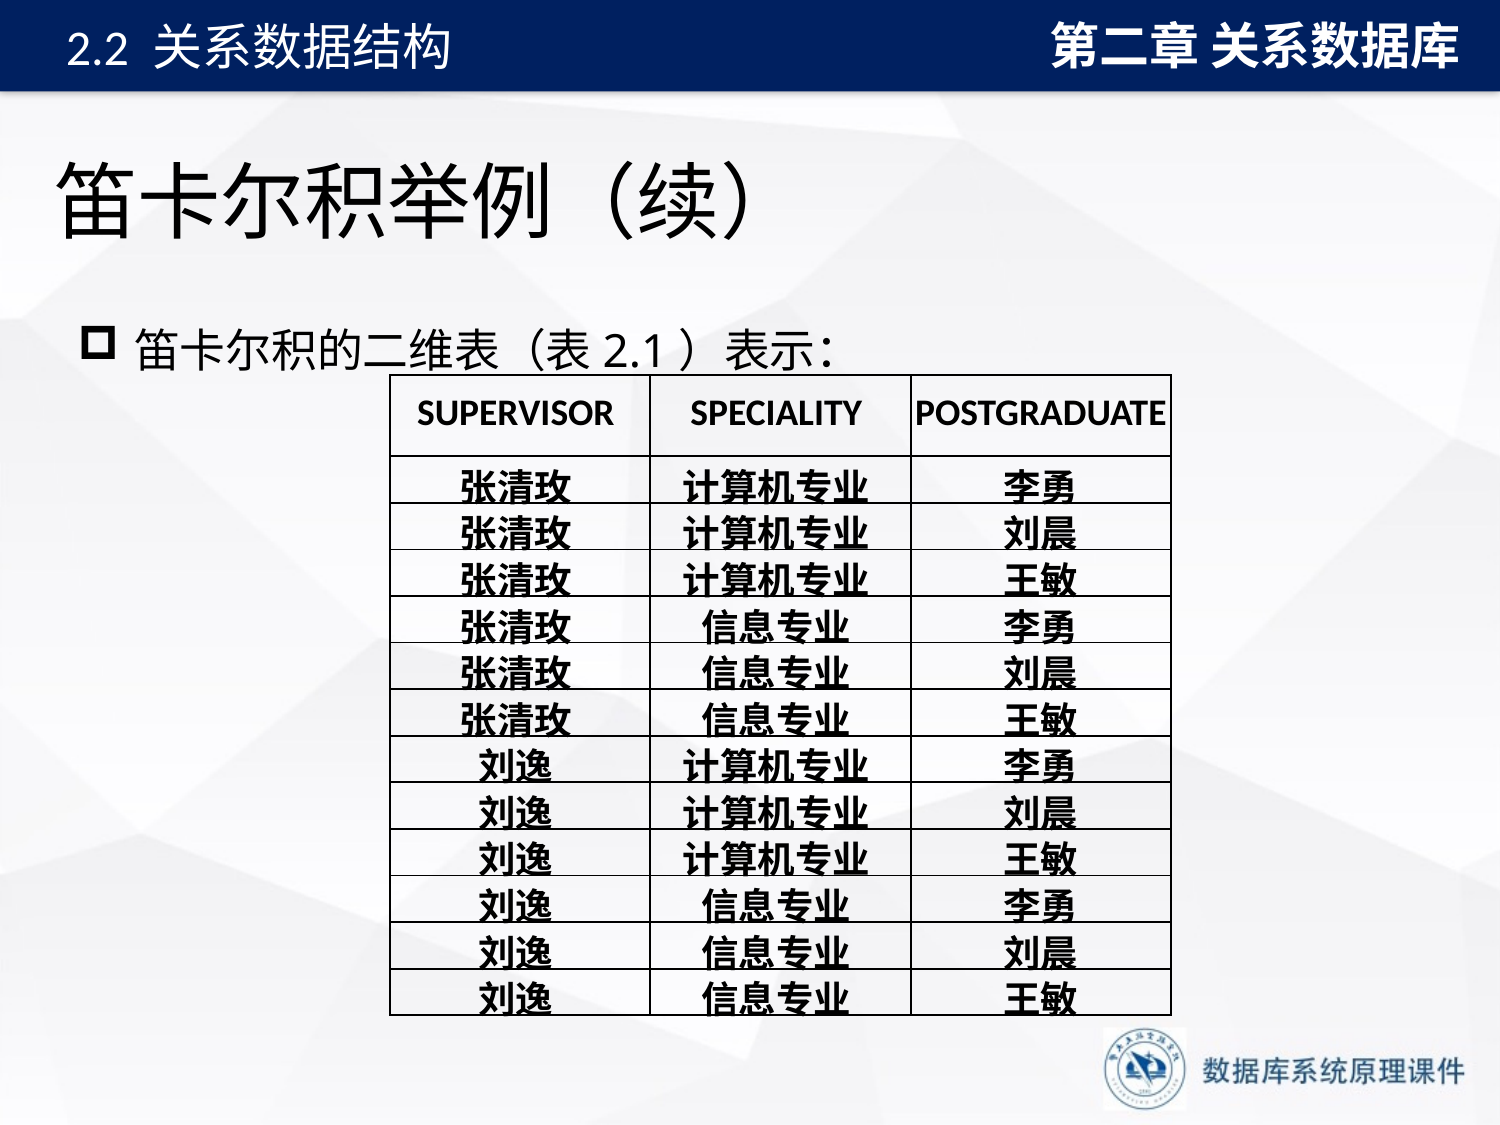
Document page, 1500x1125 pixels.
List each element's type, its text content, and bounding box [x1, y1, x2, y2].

table_cell 信息专业 [651, 690, 910, 735]
table_cell 计算机专业 [651, 737, 910, 781]
table_cell 计算机专业 [651, 504, 910, 549]
table_cell 刘逸 [391, 830, 649, 875]
table_cell 王敏 [912, 690, 1170, 735]
table_header SUPERVISOR [391, 376, 649, 455]
picture [0, 92, 1500, 1125]
table_cell 信息专业 [651, 923, 910, 968]
text_box [0, 0, 1500, 92]
table_cell 信息专业 [651, 970, 910, 1014]
table_cell 张清玫 [391, 504, 649, 549]
table_cell 张清玫 [391, 597, 649, 642]
table_cell 刘晨 [912, 923, 1170, 968]
table_cell 计算机专业 [651, 457, 910, 502]
table_header POSTGRADUATE [912, 376, 1170, 455]
table_cell 王敏 [912, 970, 1170, 1014]
table_cell 王敏 [912, 830, 1170, 875]
title 笛卡尔积举例（续） [39, 124, 1334, 287]
table_cell 刘逸 [391, 923, 649, 968]
table_cell 李勇 [912, 876, 1170, 921]
table_cell 信息专业 [651, 876, 910, 921]
table_header SPECIALITY [651, 376, 910, 455]
table_cell 刘逸 [391, 970, 649, 1014]
table_cell 刘晨 [912, 783, 1170, 828]
table_cell 张清玫 [391, 643, 649, 688]
table_cell 李勇 [912, 737, 1170, 781]
text_box 2.2 关系数据结构 [51, 8, 467, 83]
table_cell 计算机专业 [651, 830, 910, 875]
table_cell 信息专业 [651, 597, 910, 642]
text_box 笛卡尔积的二维表（表2.1）表示： [63, 286, 1443, 384]
table_cell 李勇 [912, 597, 1170, 642]
table_cell 张清玫 [391, 550, 649, 595]
table_cell 信息专业 [651, 643, 910, 688]
table_cell 刘晨 [912, 504, 1170, 549]
table_cell 刘逸 [391, 876, 649, 921]
table_cell 刘逸 [391, 737, 649, 781]
table_cell 张清玫 [391, 690, 649, 735]
table_cell 计算机专业 [651, 550, 910, 595]
table_cell 张清玫 [391, 457, 649, 502]
table_cell 刘逸 [391, 783, 649, 828]
table_cell 王敏 [912, 550, 1170, 595]
table_cell 刘晨 [912, 643, 1170, 688]
table_cell 李勇 [912, 457, 1170, 502]
table_cell 计算机专业 [651, 783, 910, 828]
text_box 第二章 关系数据库 [1034, 7, 1476, 82]
